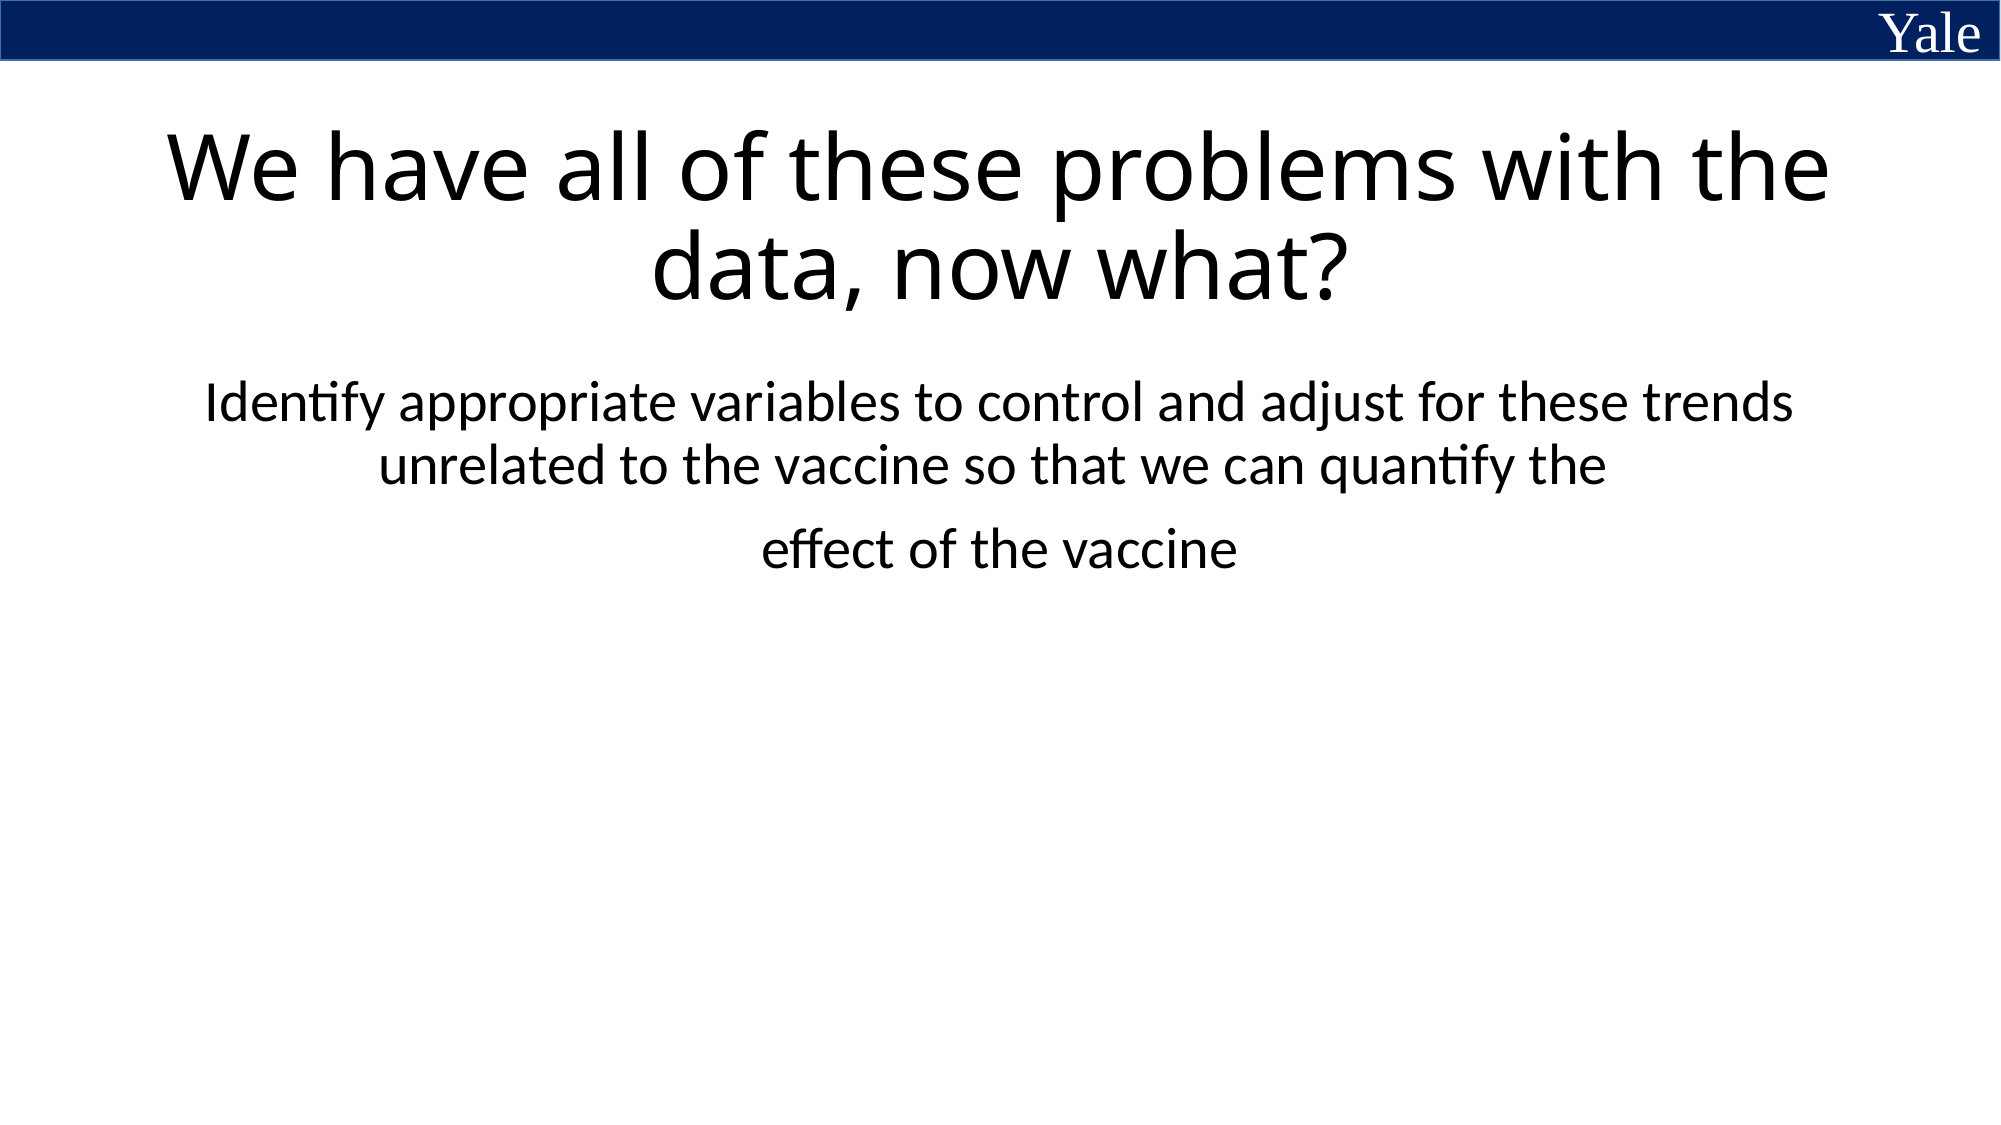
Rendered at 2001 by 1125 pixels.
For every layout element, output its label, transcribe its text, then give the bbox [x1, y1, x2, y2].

title We have all of these problems with the data, now what? [137, 111, 1863, 330]
list Identify appropriate variables to control and adjust for these trends unrelated to the vaccine so that we can quantify the effect of the vaccine [137, 363, 1863, 1078]
